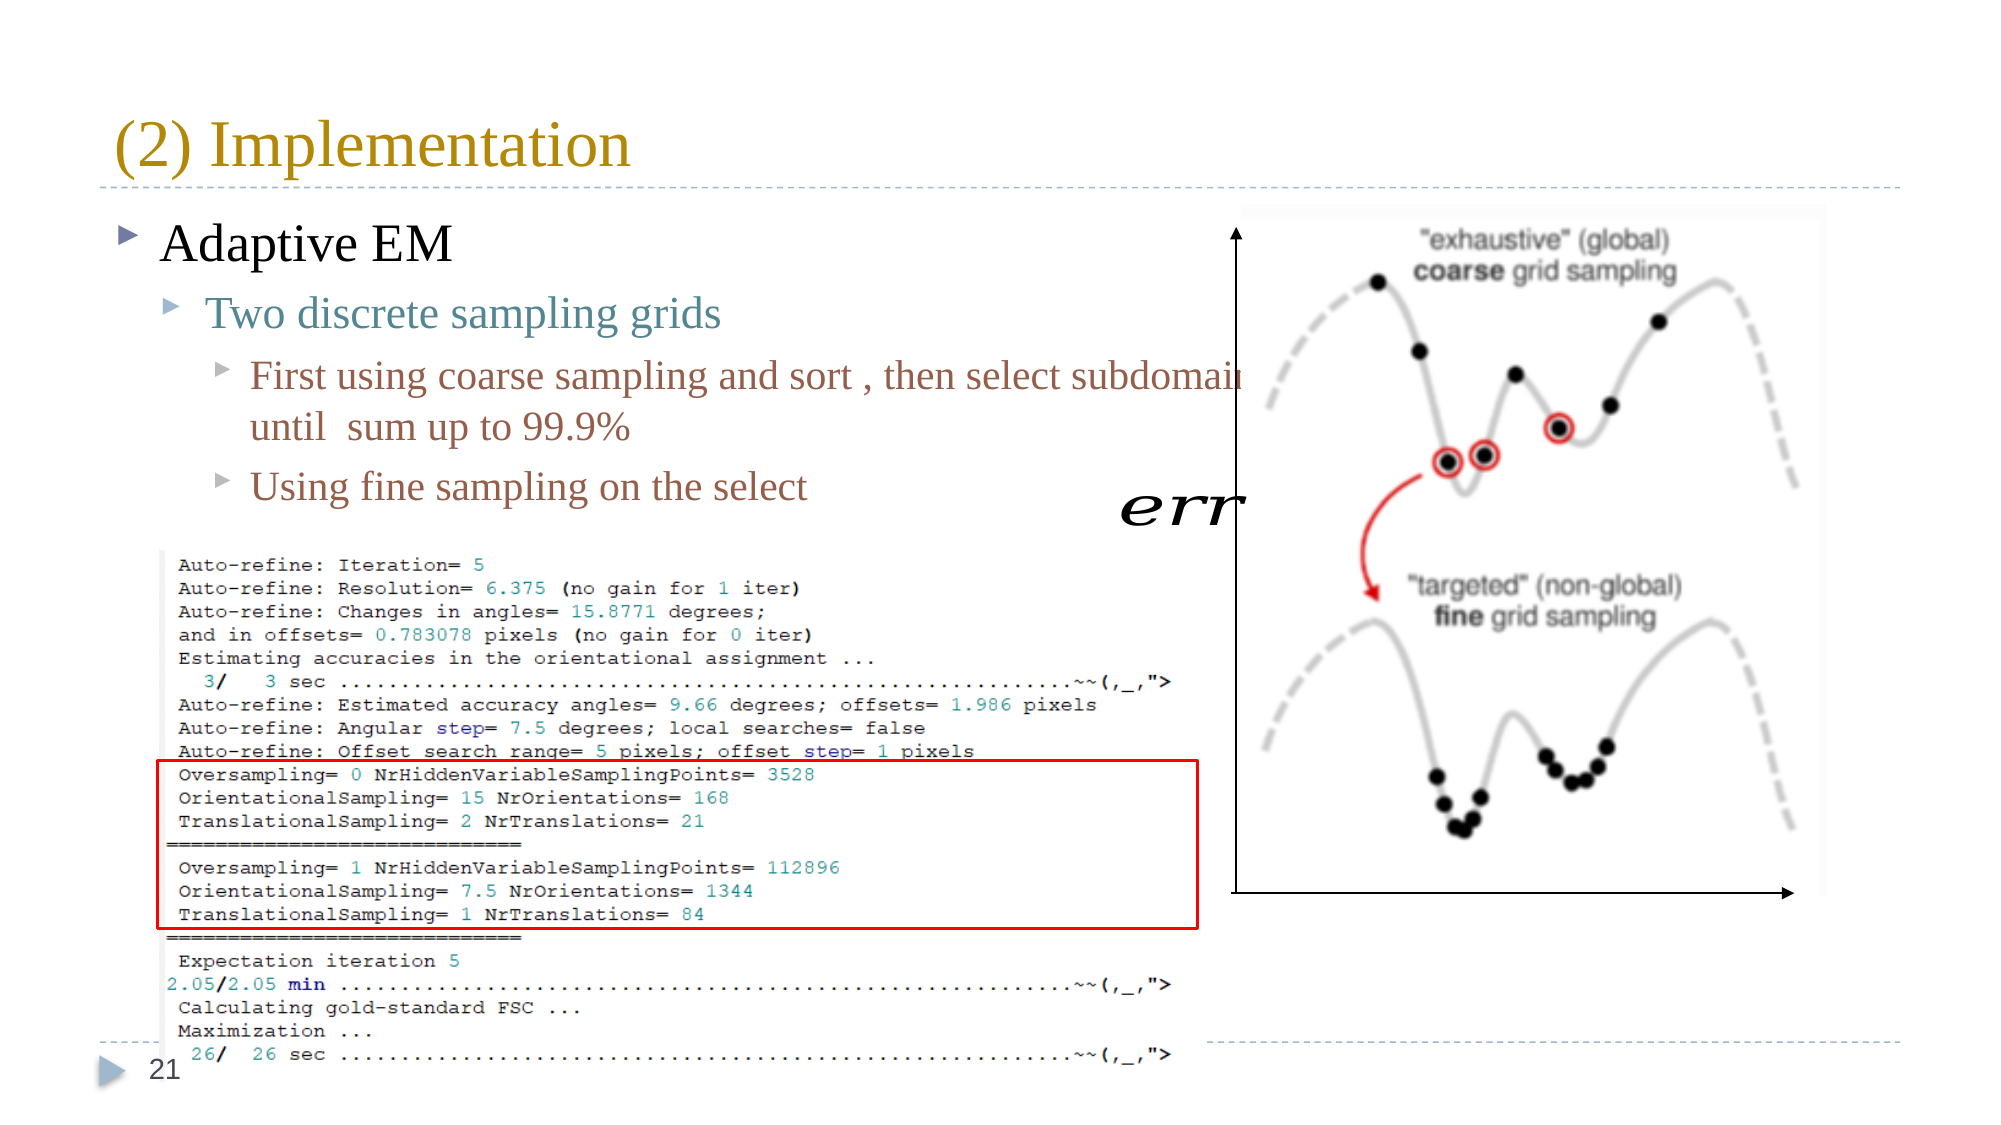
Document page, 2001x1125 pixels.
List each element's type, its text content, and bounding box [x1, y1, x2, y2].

slide_number 21 [134, 1042, 568, 1103]
title (2) Implementation [99, 24, 1901, 188]
picture [159, 549, 1205, 1082]
picture [1240, 204, 1827, 897]
